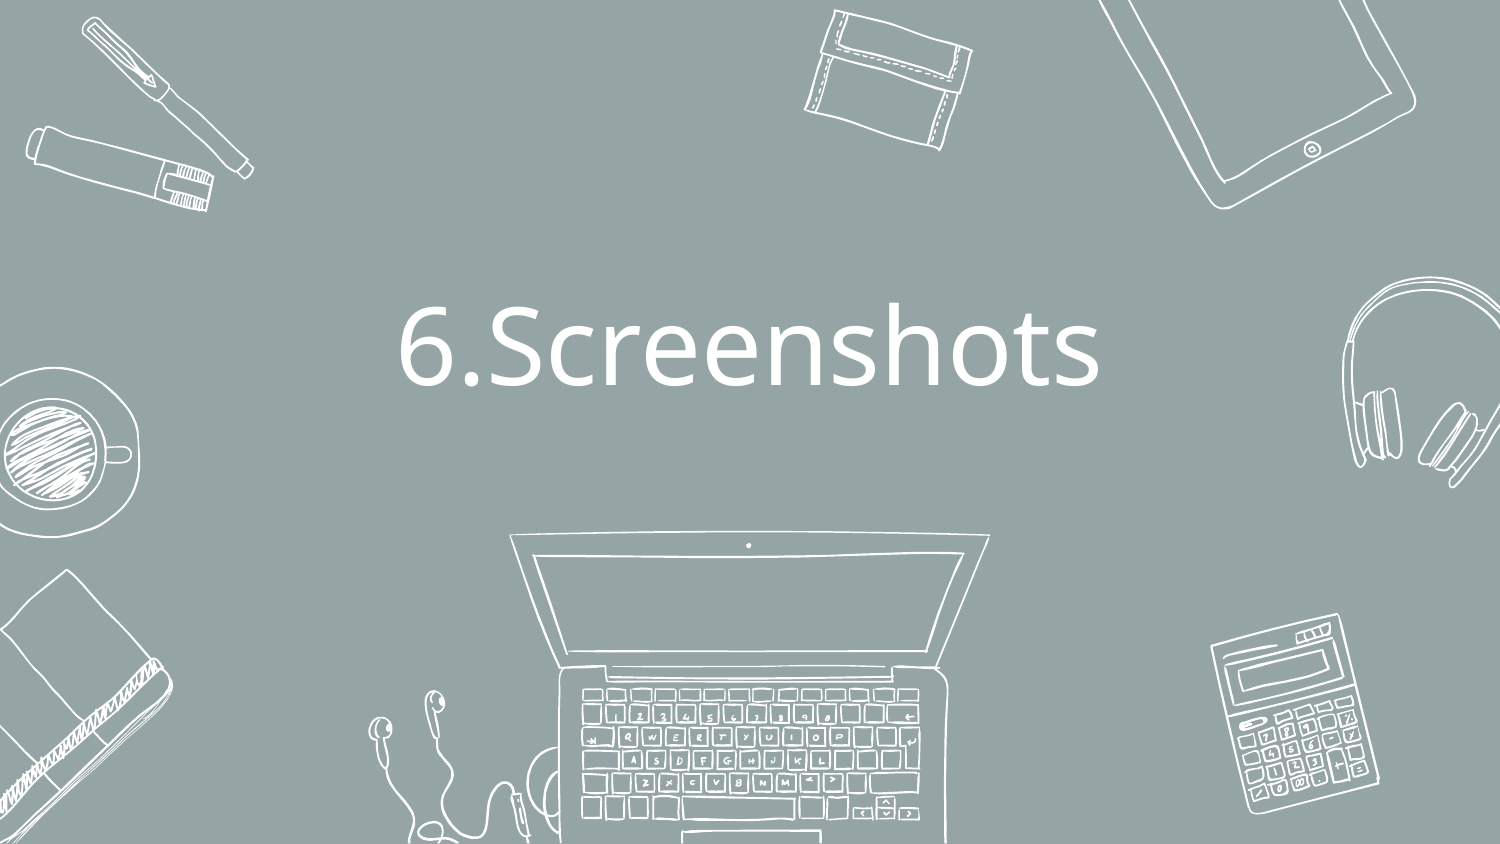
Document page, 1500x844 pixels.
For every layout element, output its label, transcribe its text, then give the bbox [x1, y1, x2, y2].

title 6.Screenshots [255, 231, 1245, 422]
